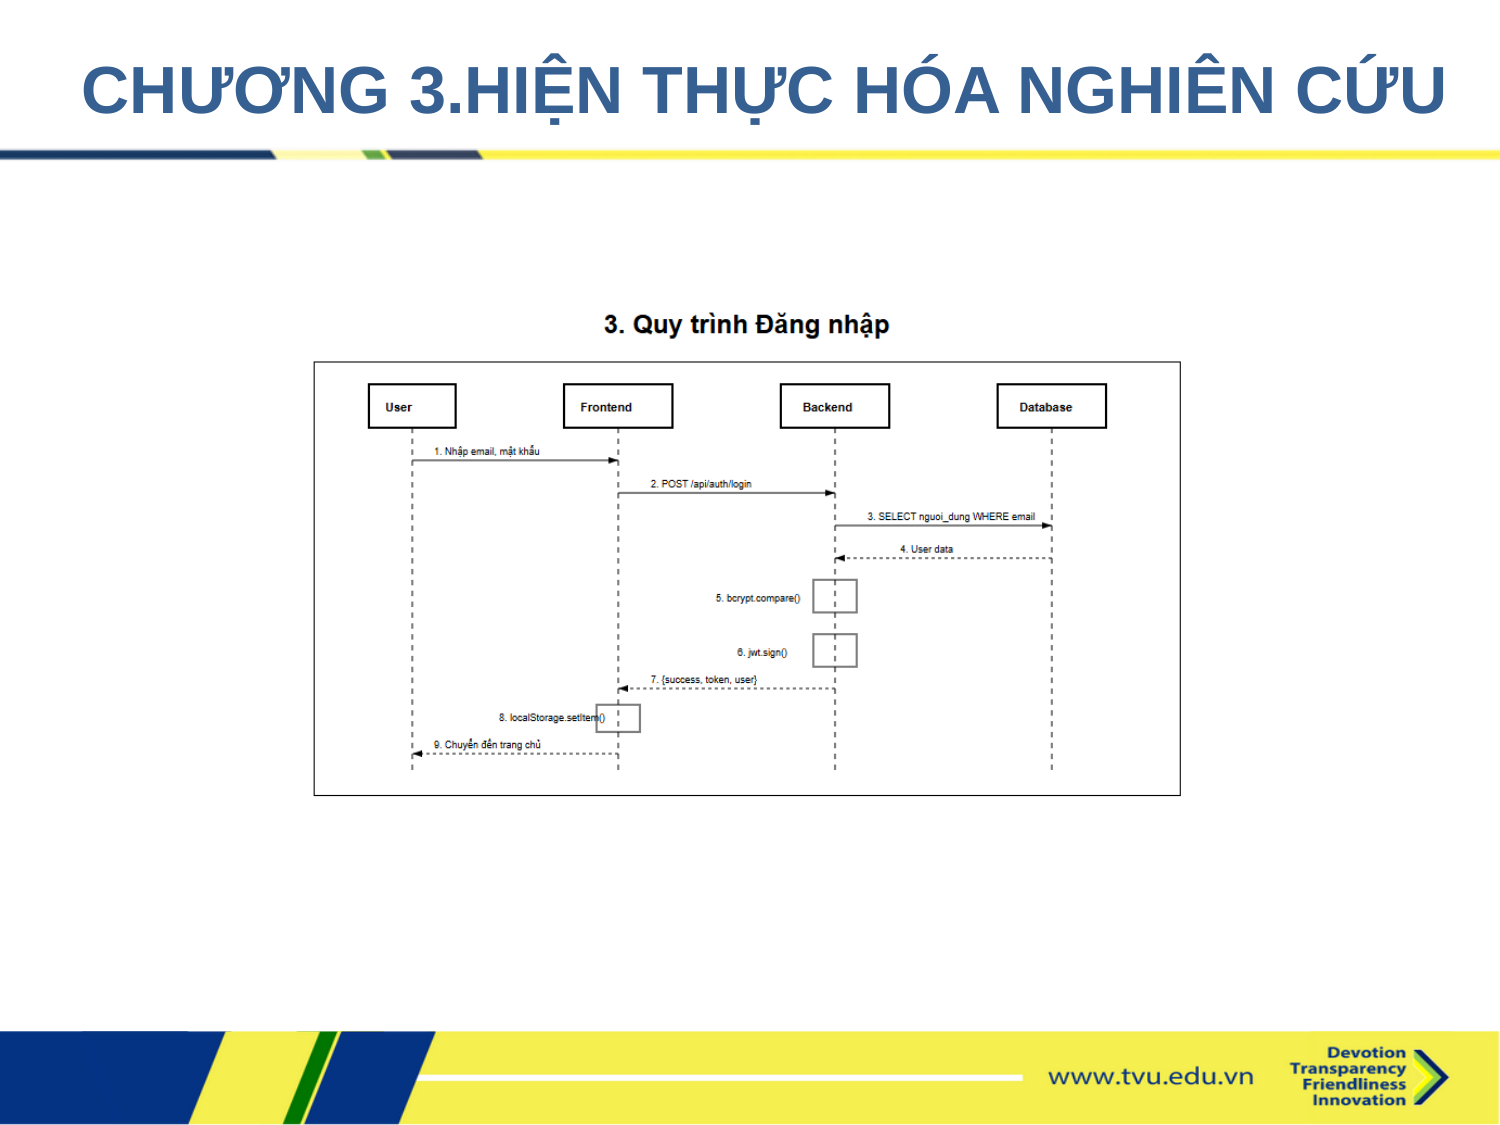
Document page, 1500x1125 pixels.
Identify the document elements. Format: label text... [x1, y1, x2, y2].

picture [0, 1031, 1500, 1125]
picture [292, 305, 1208, 820]
title CHƯƠNG 3.HIỆN THỰC HÓA NGHIÊN CỨU [42, 45, 1489, 129]
picture [0, 147, 1500, 162]
